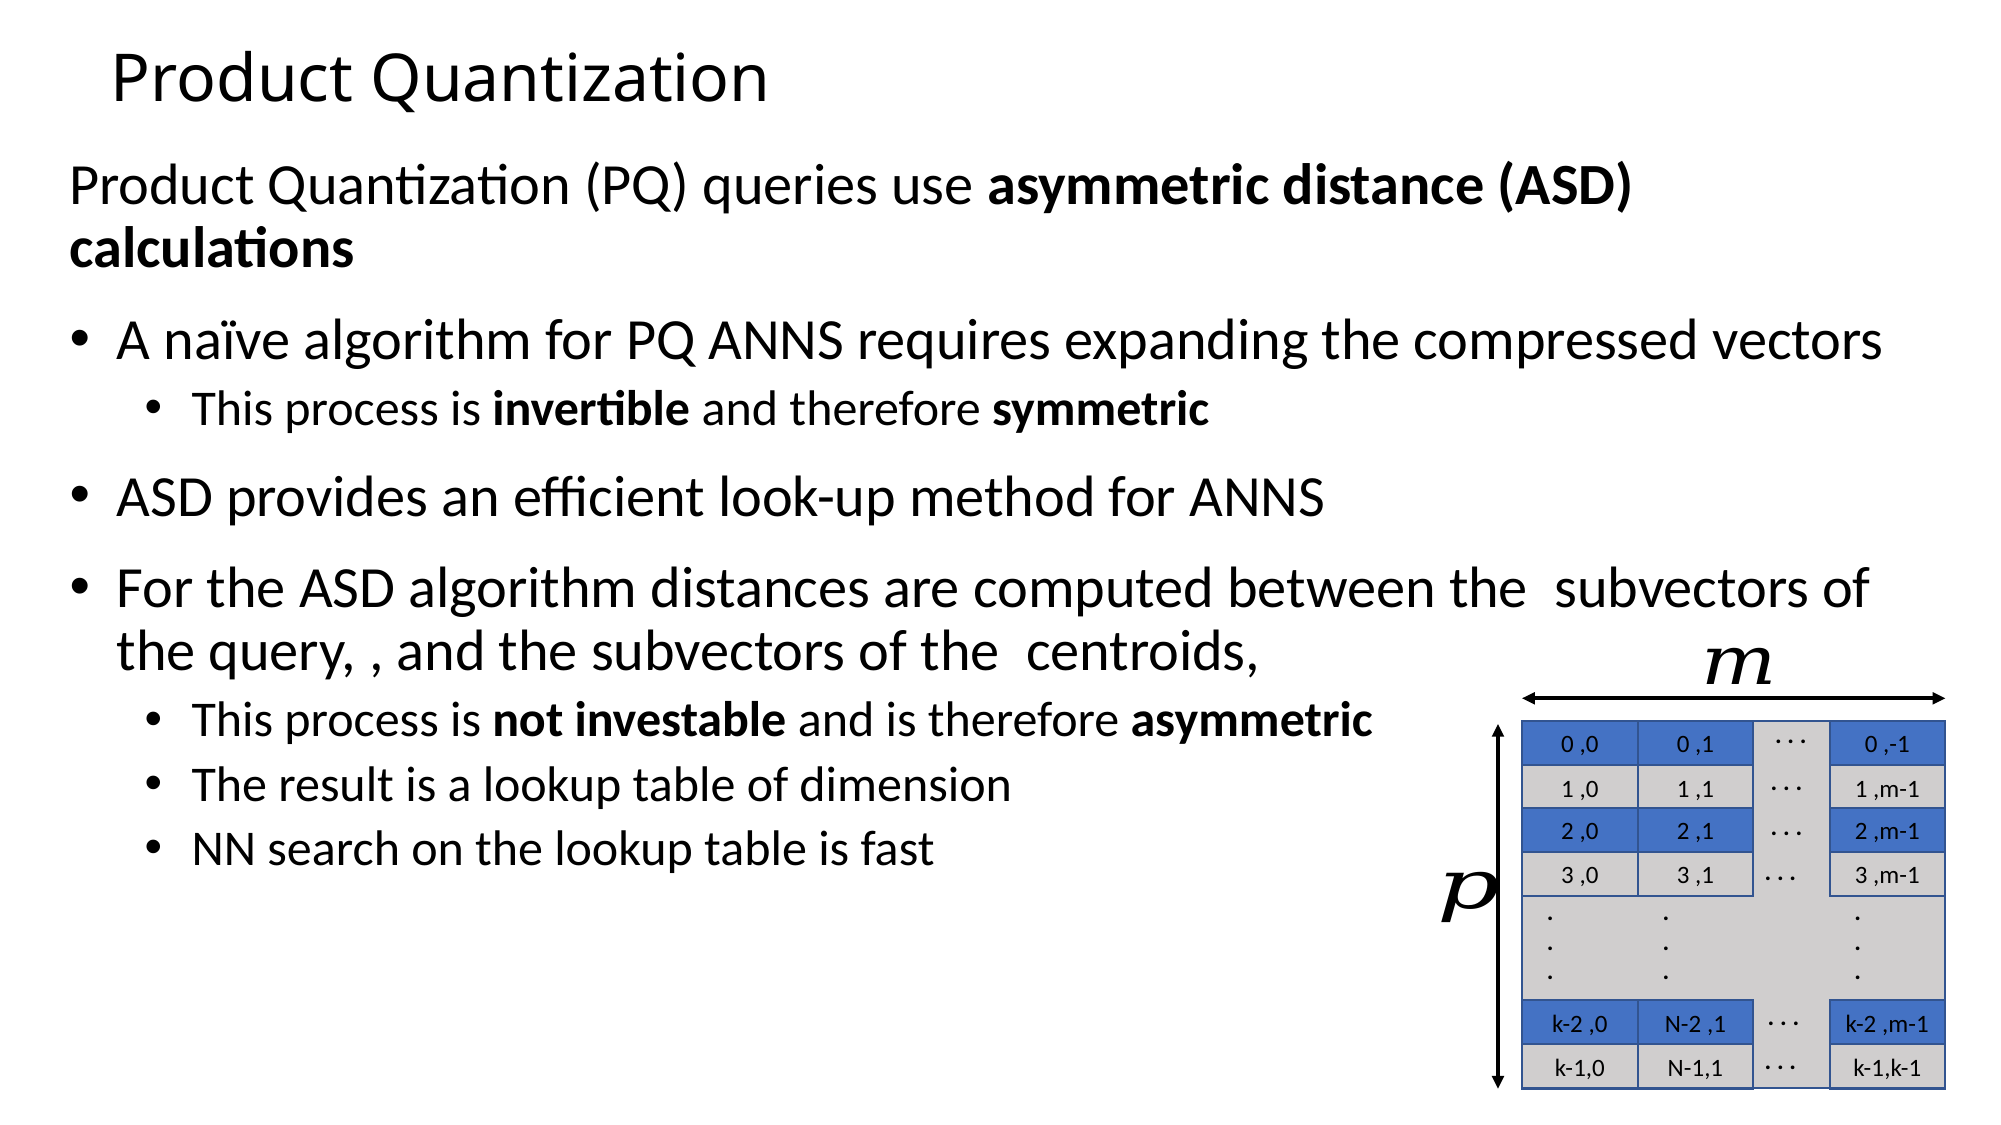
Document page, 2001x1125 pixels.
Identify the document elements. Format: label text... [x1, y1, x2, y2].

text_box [1522, 711, 1946, 1089]
title Product Quantization [95, 36, 1821, 124]
